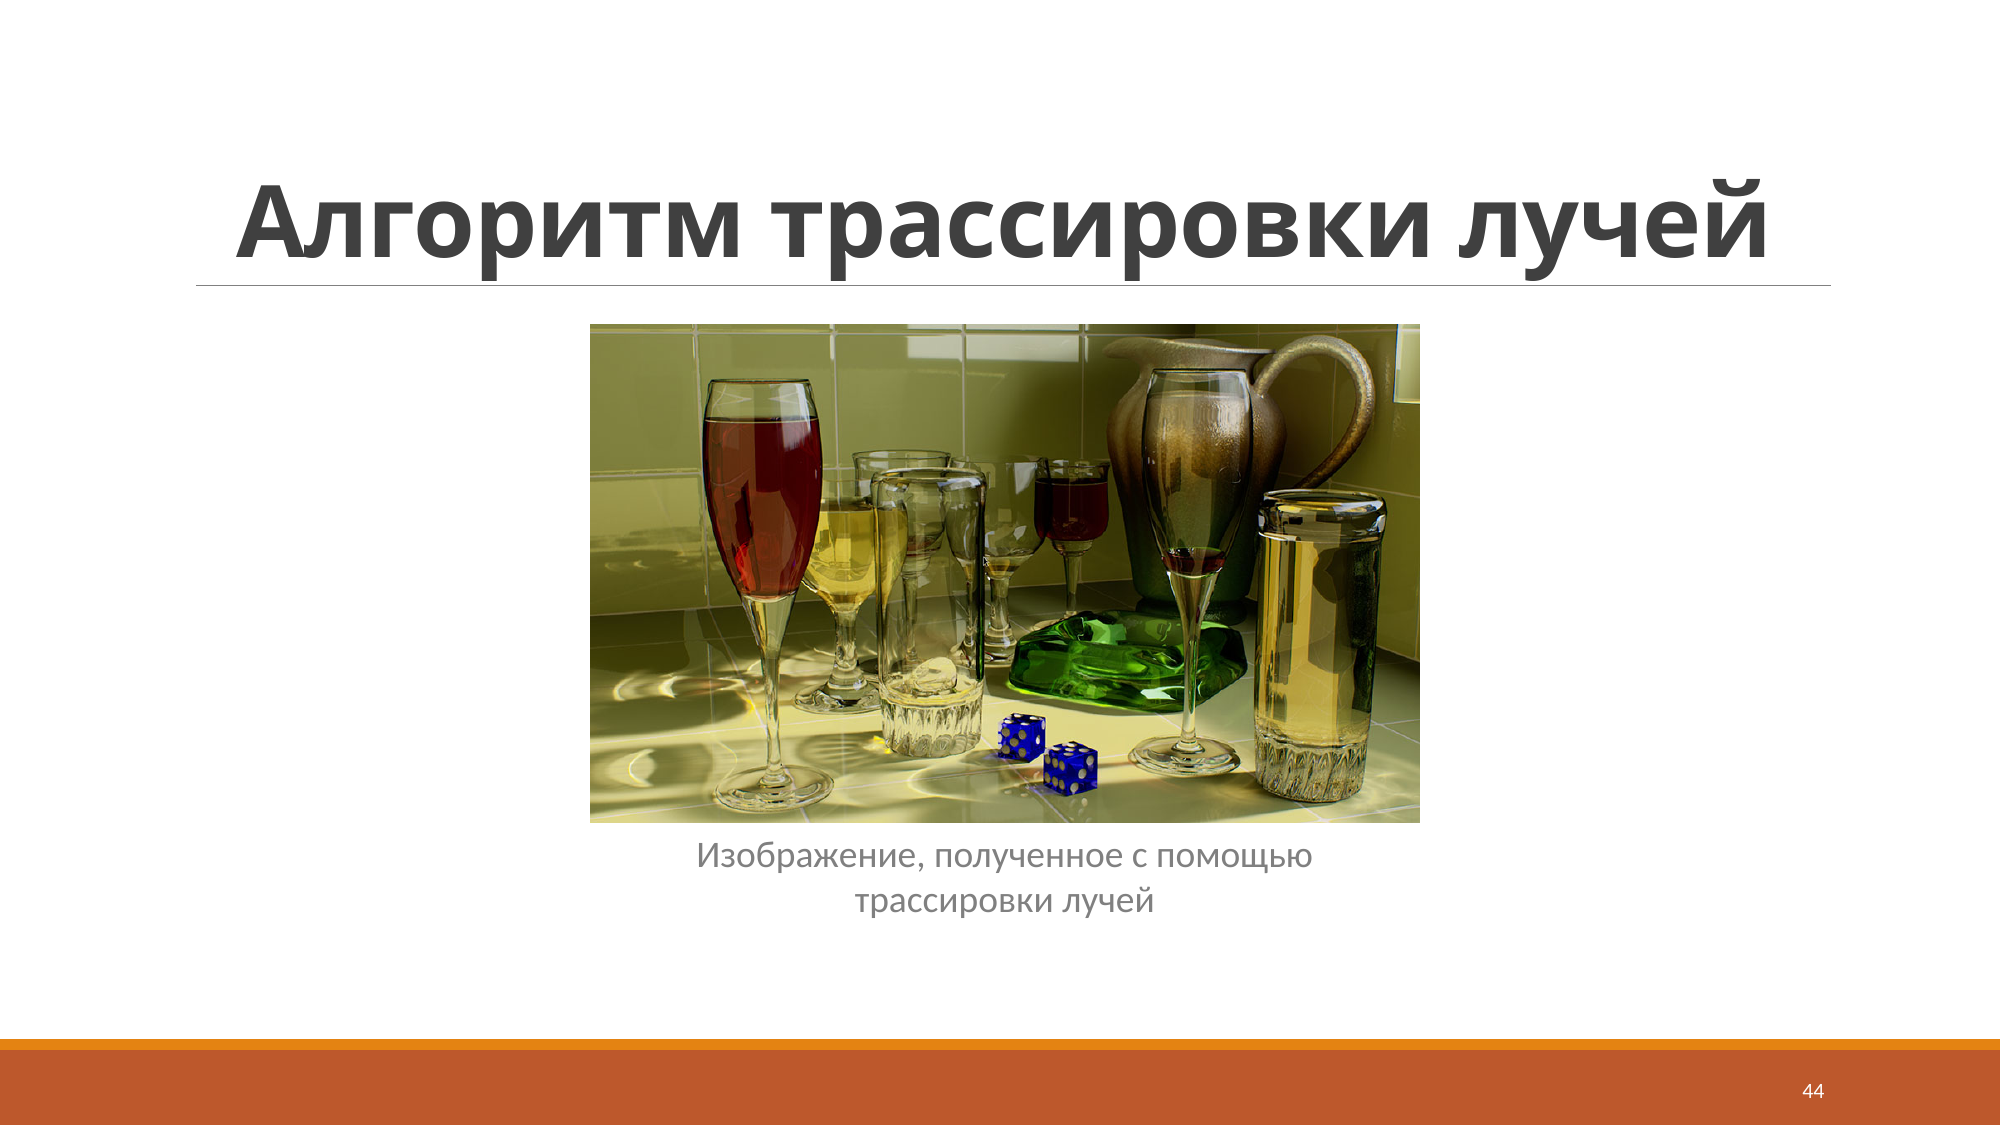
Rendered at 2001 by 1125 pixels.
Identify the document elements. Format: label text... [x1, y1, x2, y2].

picture [589, 323, 1421, 823]
title Алгоритм трассировки лучей [180, 47, 1830, 285]
slide_number 44 [1624, 1059, 1840, 1120]
text_box Изображение, полученное с помощью трассировки лучей [654, 831, 1356, 927]
